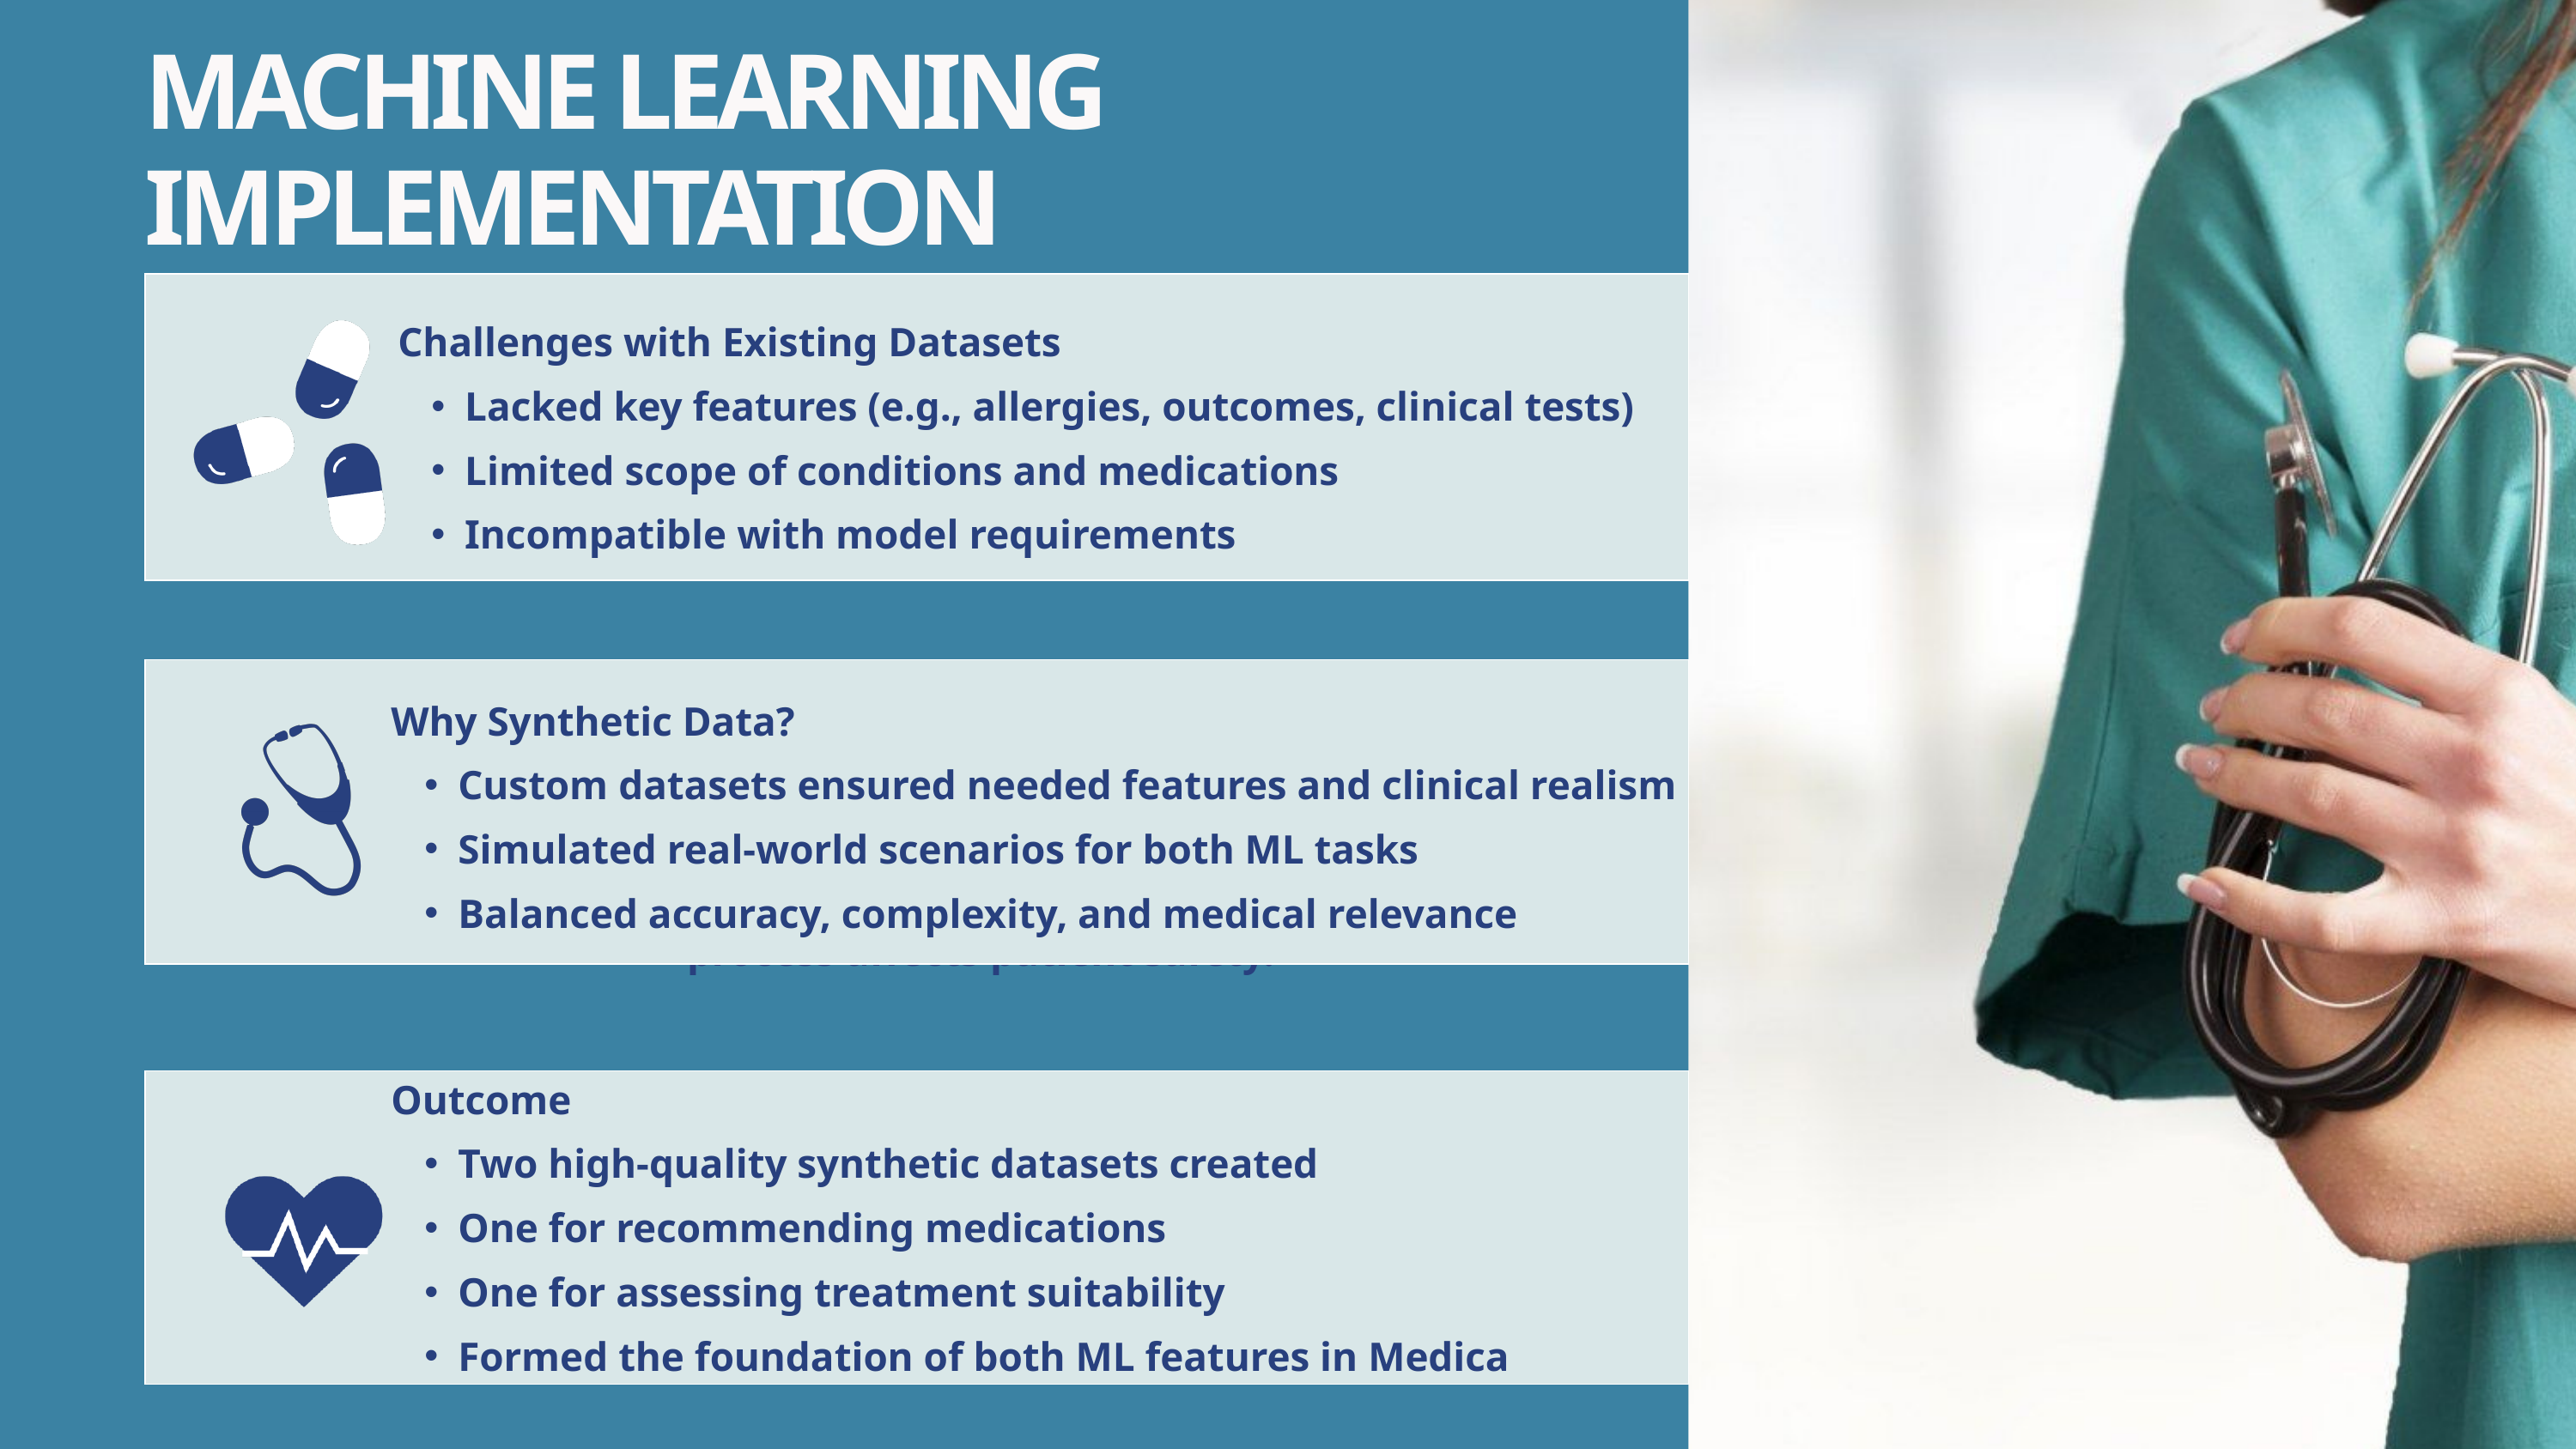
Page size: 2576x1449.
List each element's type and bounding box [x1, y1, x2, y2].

text_box [1688, 0, 2576, 1449]
text_box [144, 659, 1689, 965]
text_box [144, 1070, 1689, 1385]
text_box [144, 273, 1689, 581]
text_box [0, 0, 1684, 1449]
